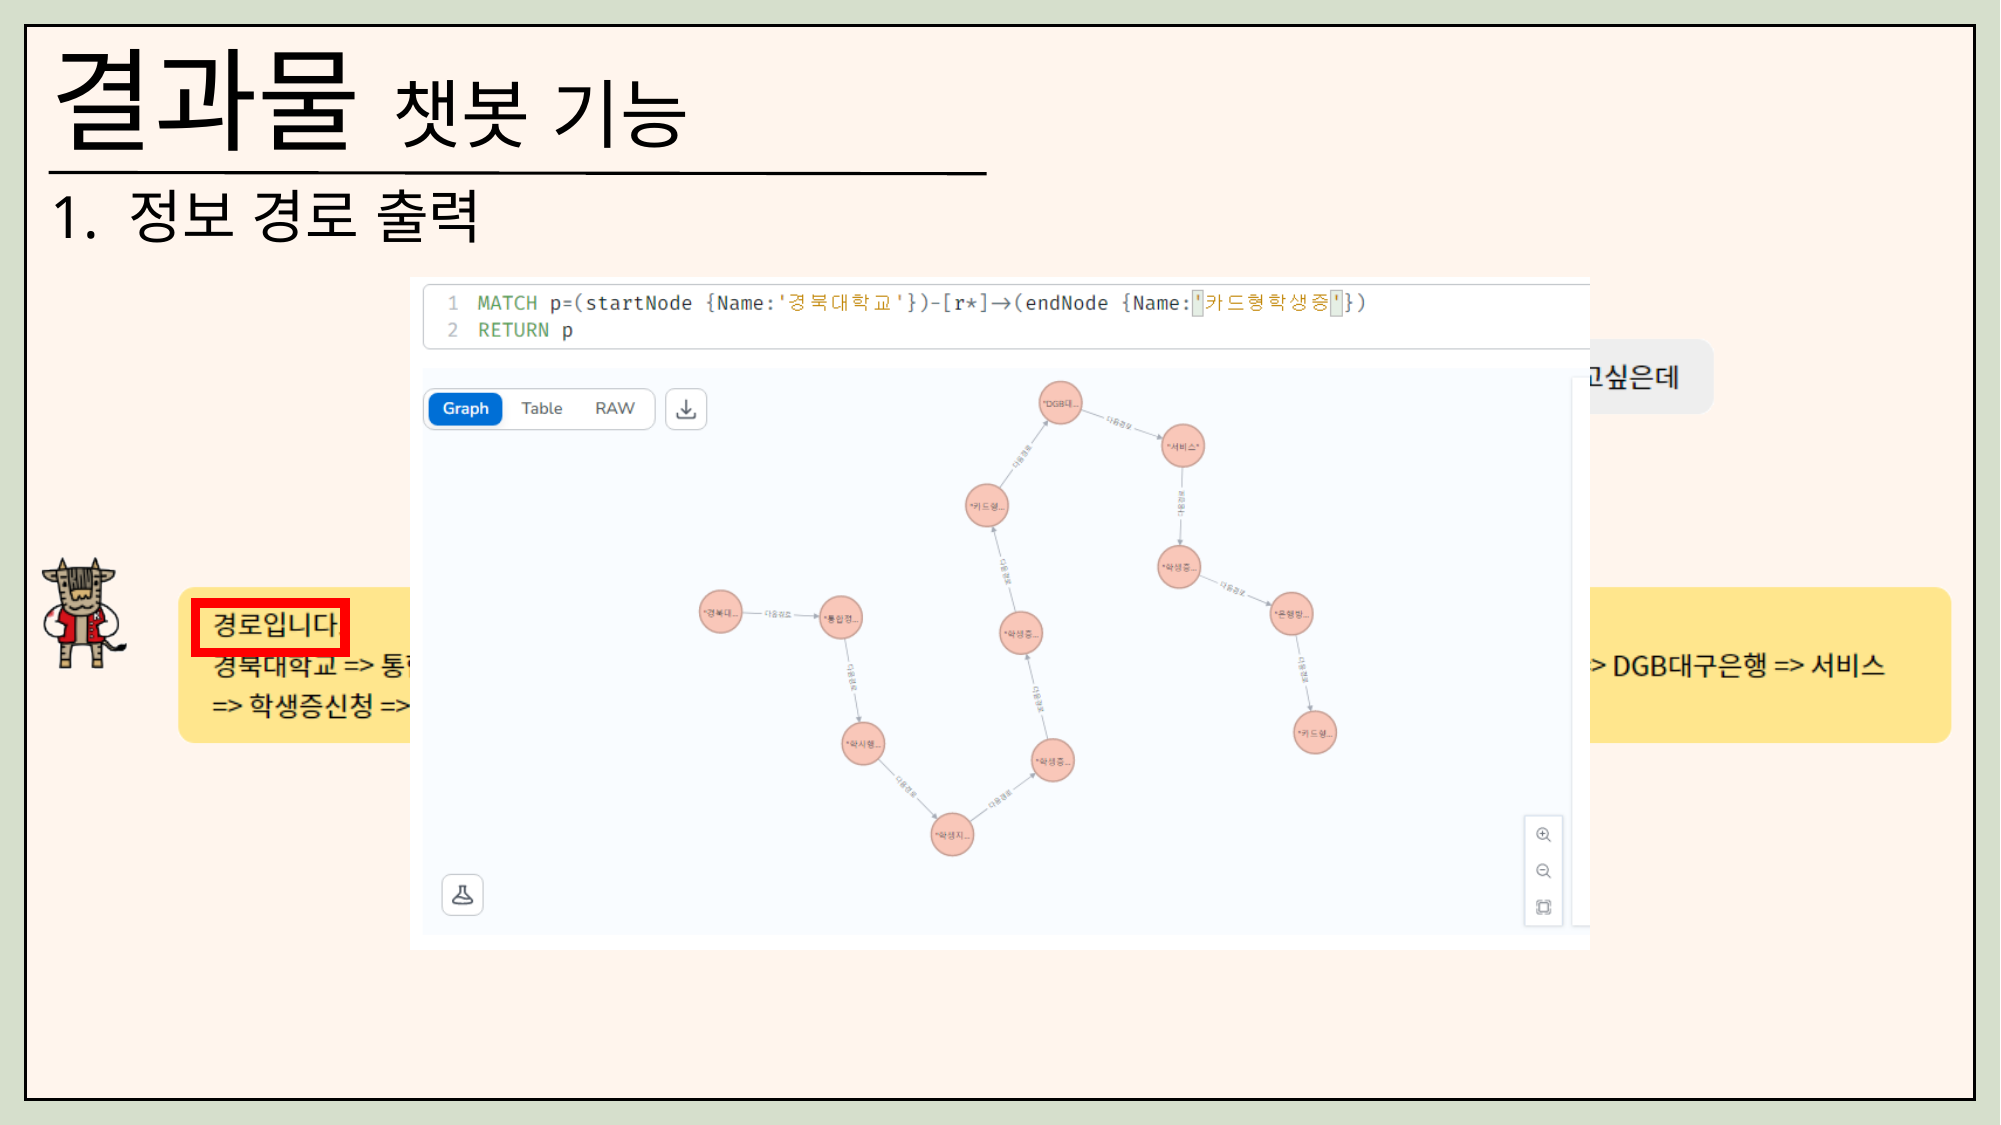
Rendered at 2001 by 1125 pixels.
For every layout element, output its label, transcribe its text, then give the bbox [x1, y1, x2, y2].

text_box 결과물 챗봇 기능 [36, 22, 1225, 173]
picture [25, 277, 2000, 951]
text_box 1. 정보 경로 출력 [35, 172, 759, 258]
text_box [24, 25, 1975, 1100]
